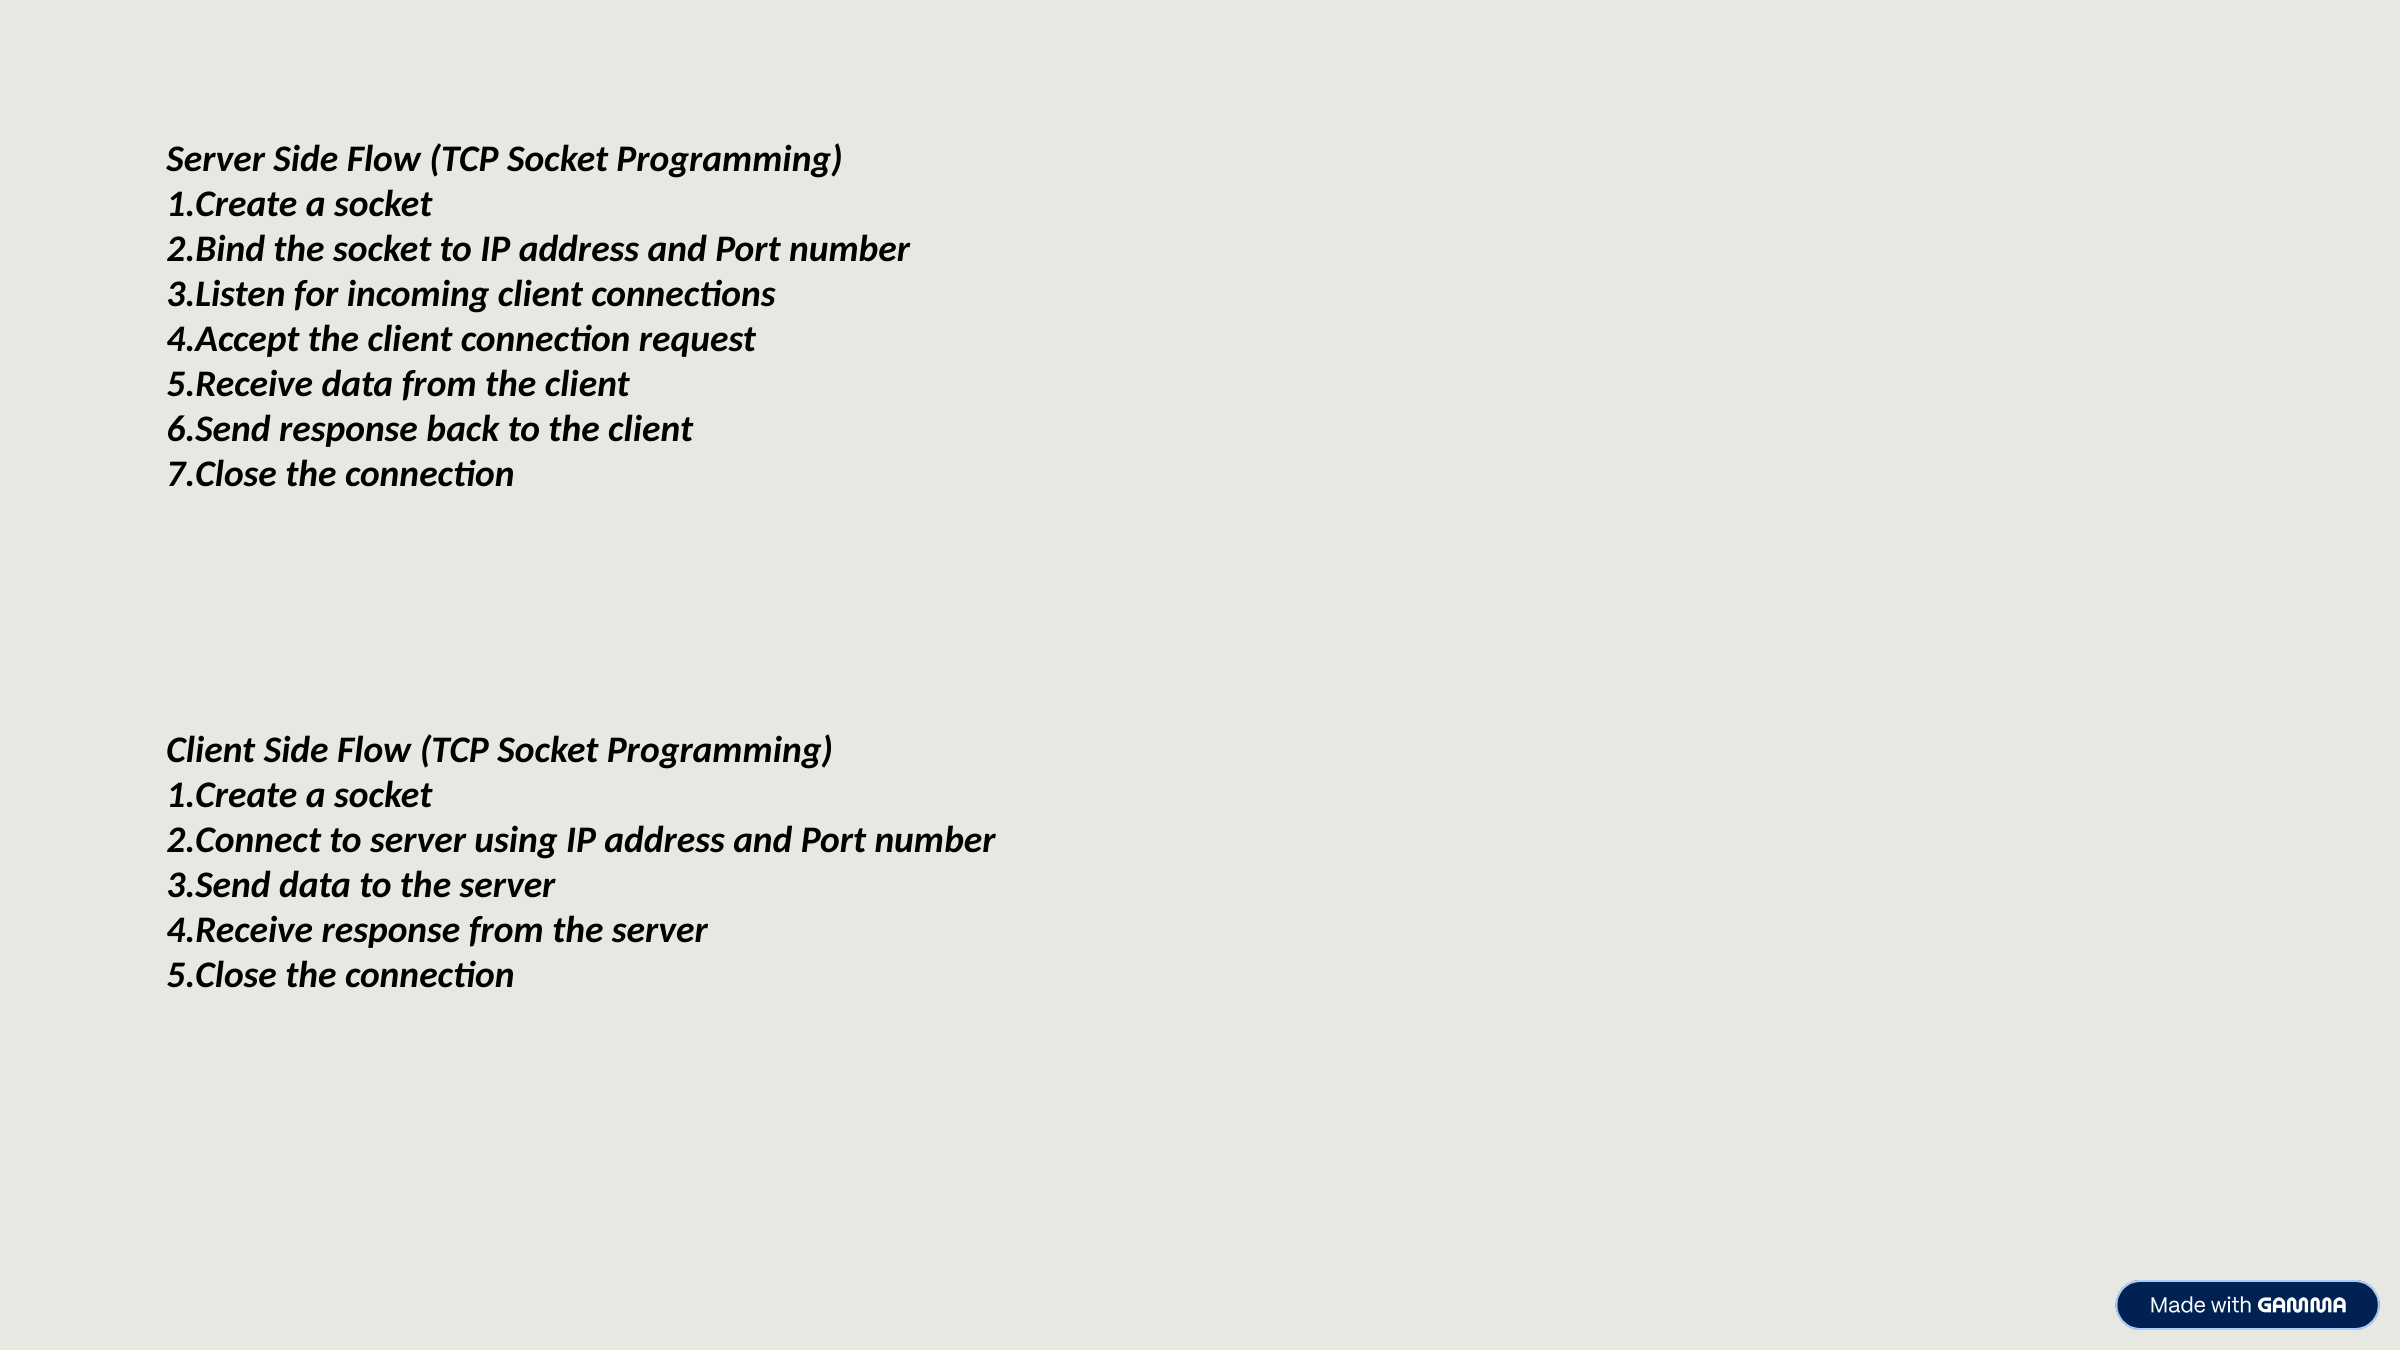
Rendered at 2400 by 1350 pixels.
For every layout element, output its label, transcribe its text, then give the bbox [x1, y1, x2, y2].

picture [2106, 1271, 2389, 1339]
text_box Client Side Flow (TCP Socket Programming) Create a socket Connect to server using IP address and Port number Send data to the server Receive response from the server Close the connection [151, 717, 1352, 1003]
text_box Server Side Flow (TCP Socket Programming) Create a socket Bind the socket to IP address and Port number Listen for incoming client connections Accept the client connection request Receive data from the client Send response back to the client Close the connection [151, 127, 1352, 502]
